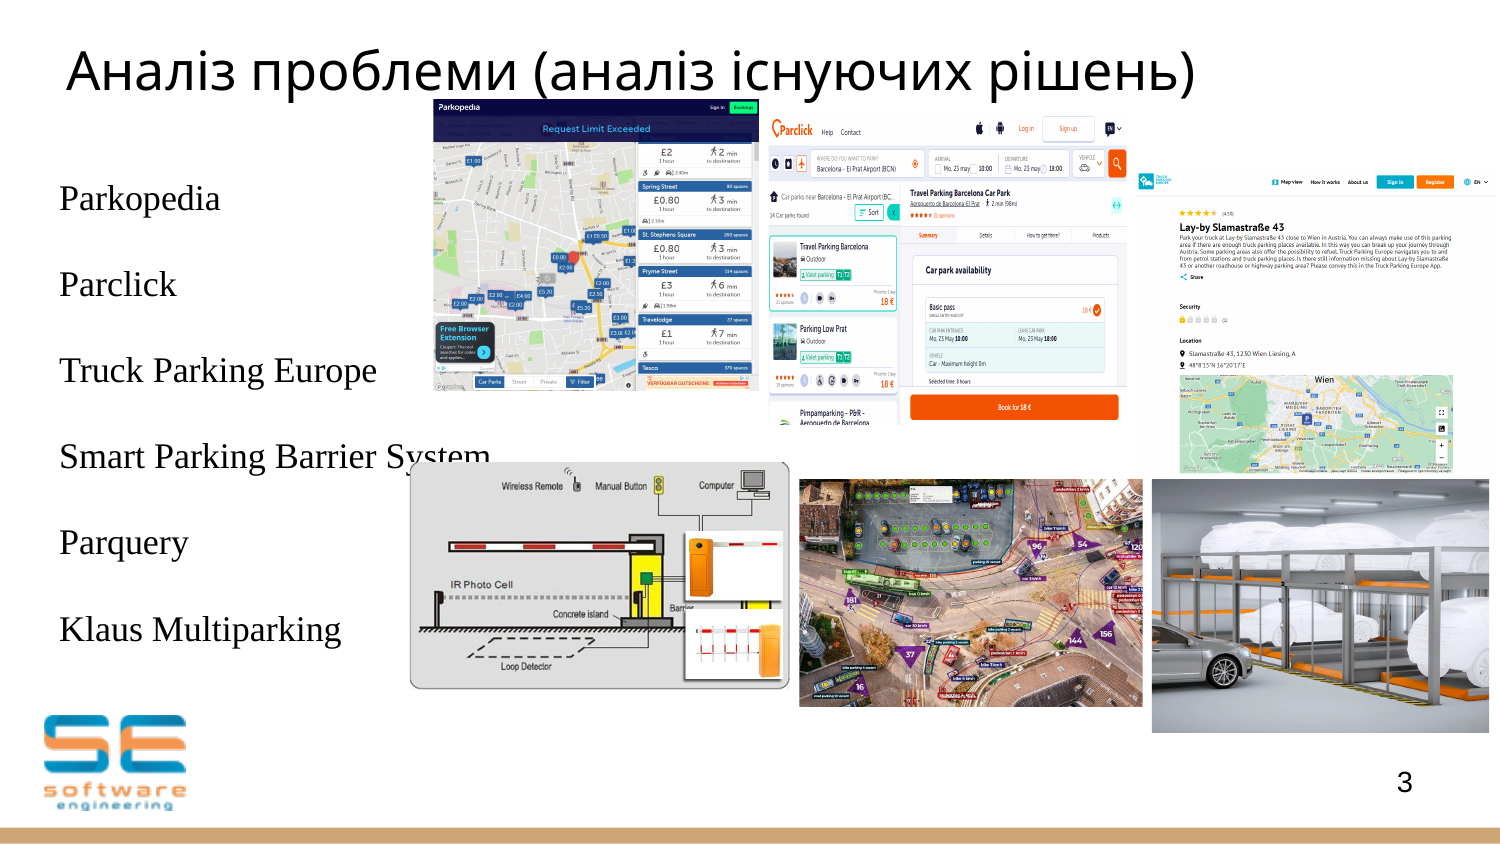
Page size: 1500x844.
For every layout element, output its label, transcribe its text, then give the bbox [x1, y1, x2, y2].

picture [433, 99, 760, 392]
picture [43, 714, 186, 811]
picture [798, 170, 1496, 733]
text_box 3 [1382, 755, 1500, 806]
picture [409, 462, 790, 690]
picture [768, 115, 1128, 425]
title Аналіз проблеми (аналіз існуючих рішень) [51, 0, 1449, 116]
list Parkopedia Parclick Truck Parking Europe Smart Parking Barrier System Parquery Klaus Multiparking [44, 115, 531, 667]
